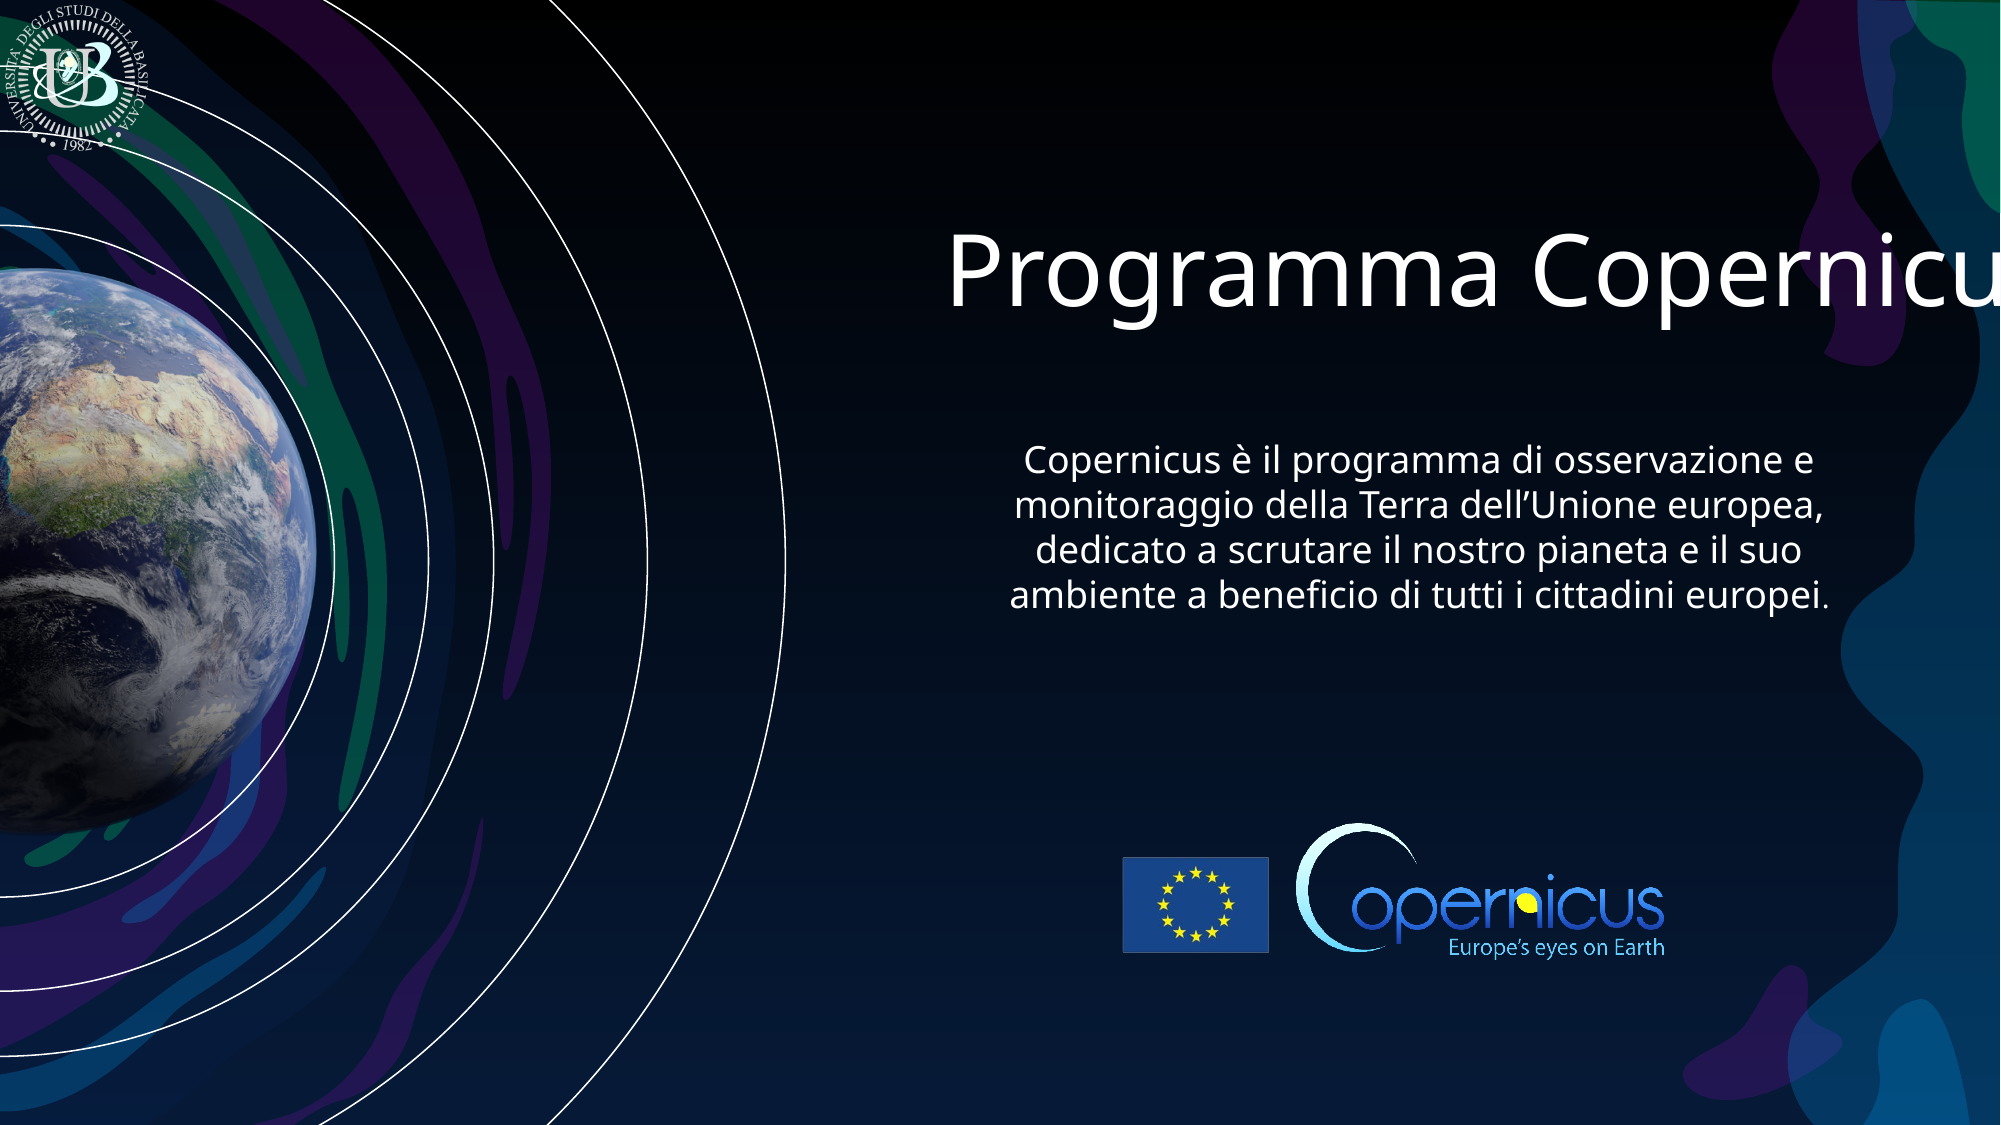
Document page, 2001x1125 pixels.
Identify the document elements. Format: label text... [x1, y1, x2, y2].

text_box Copernicus è il programma di osservazione e monitoraggio della Terra dell’Unione europea, dedicato a scrutare il nostro pianeta e il suo ambiente a beneficio di tutti i cittadini europei. [981, 429, 1858, 624]
title Programma Copernicus [929, 214, 2000, 360]
picture [5, 5, 148, 151]
picture [0, 242, 332, 858]
picture [1084, 801, 1753, 1045]
